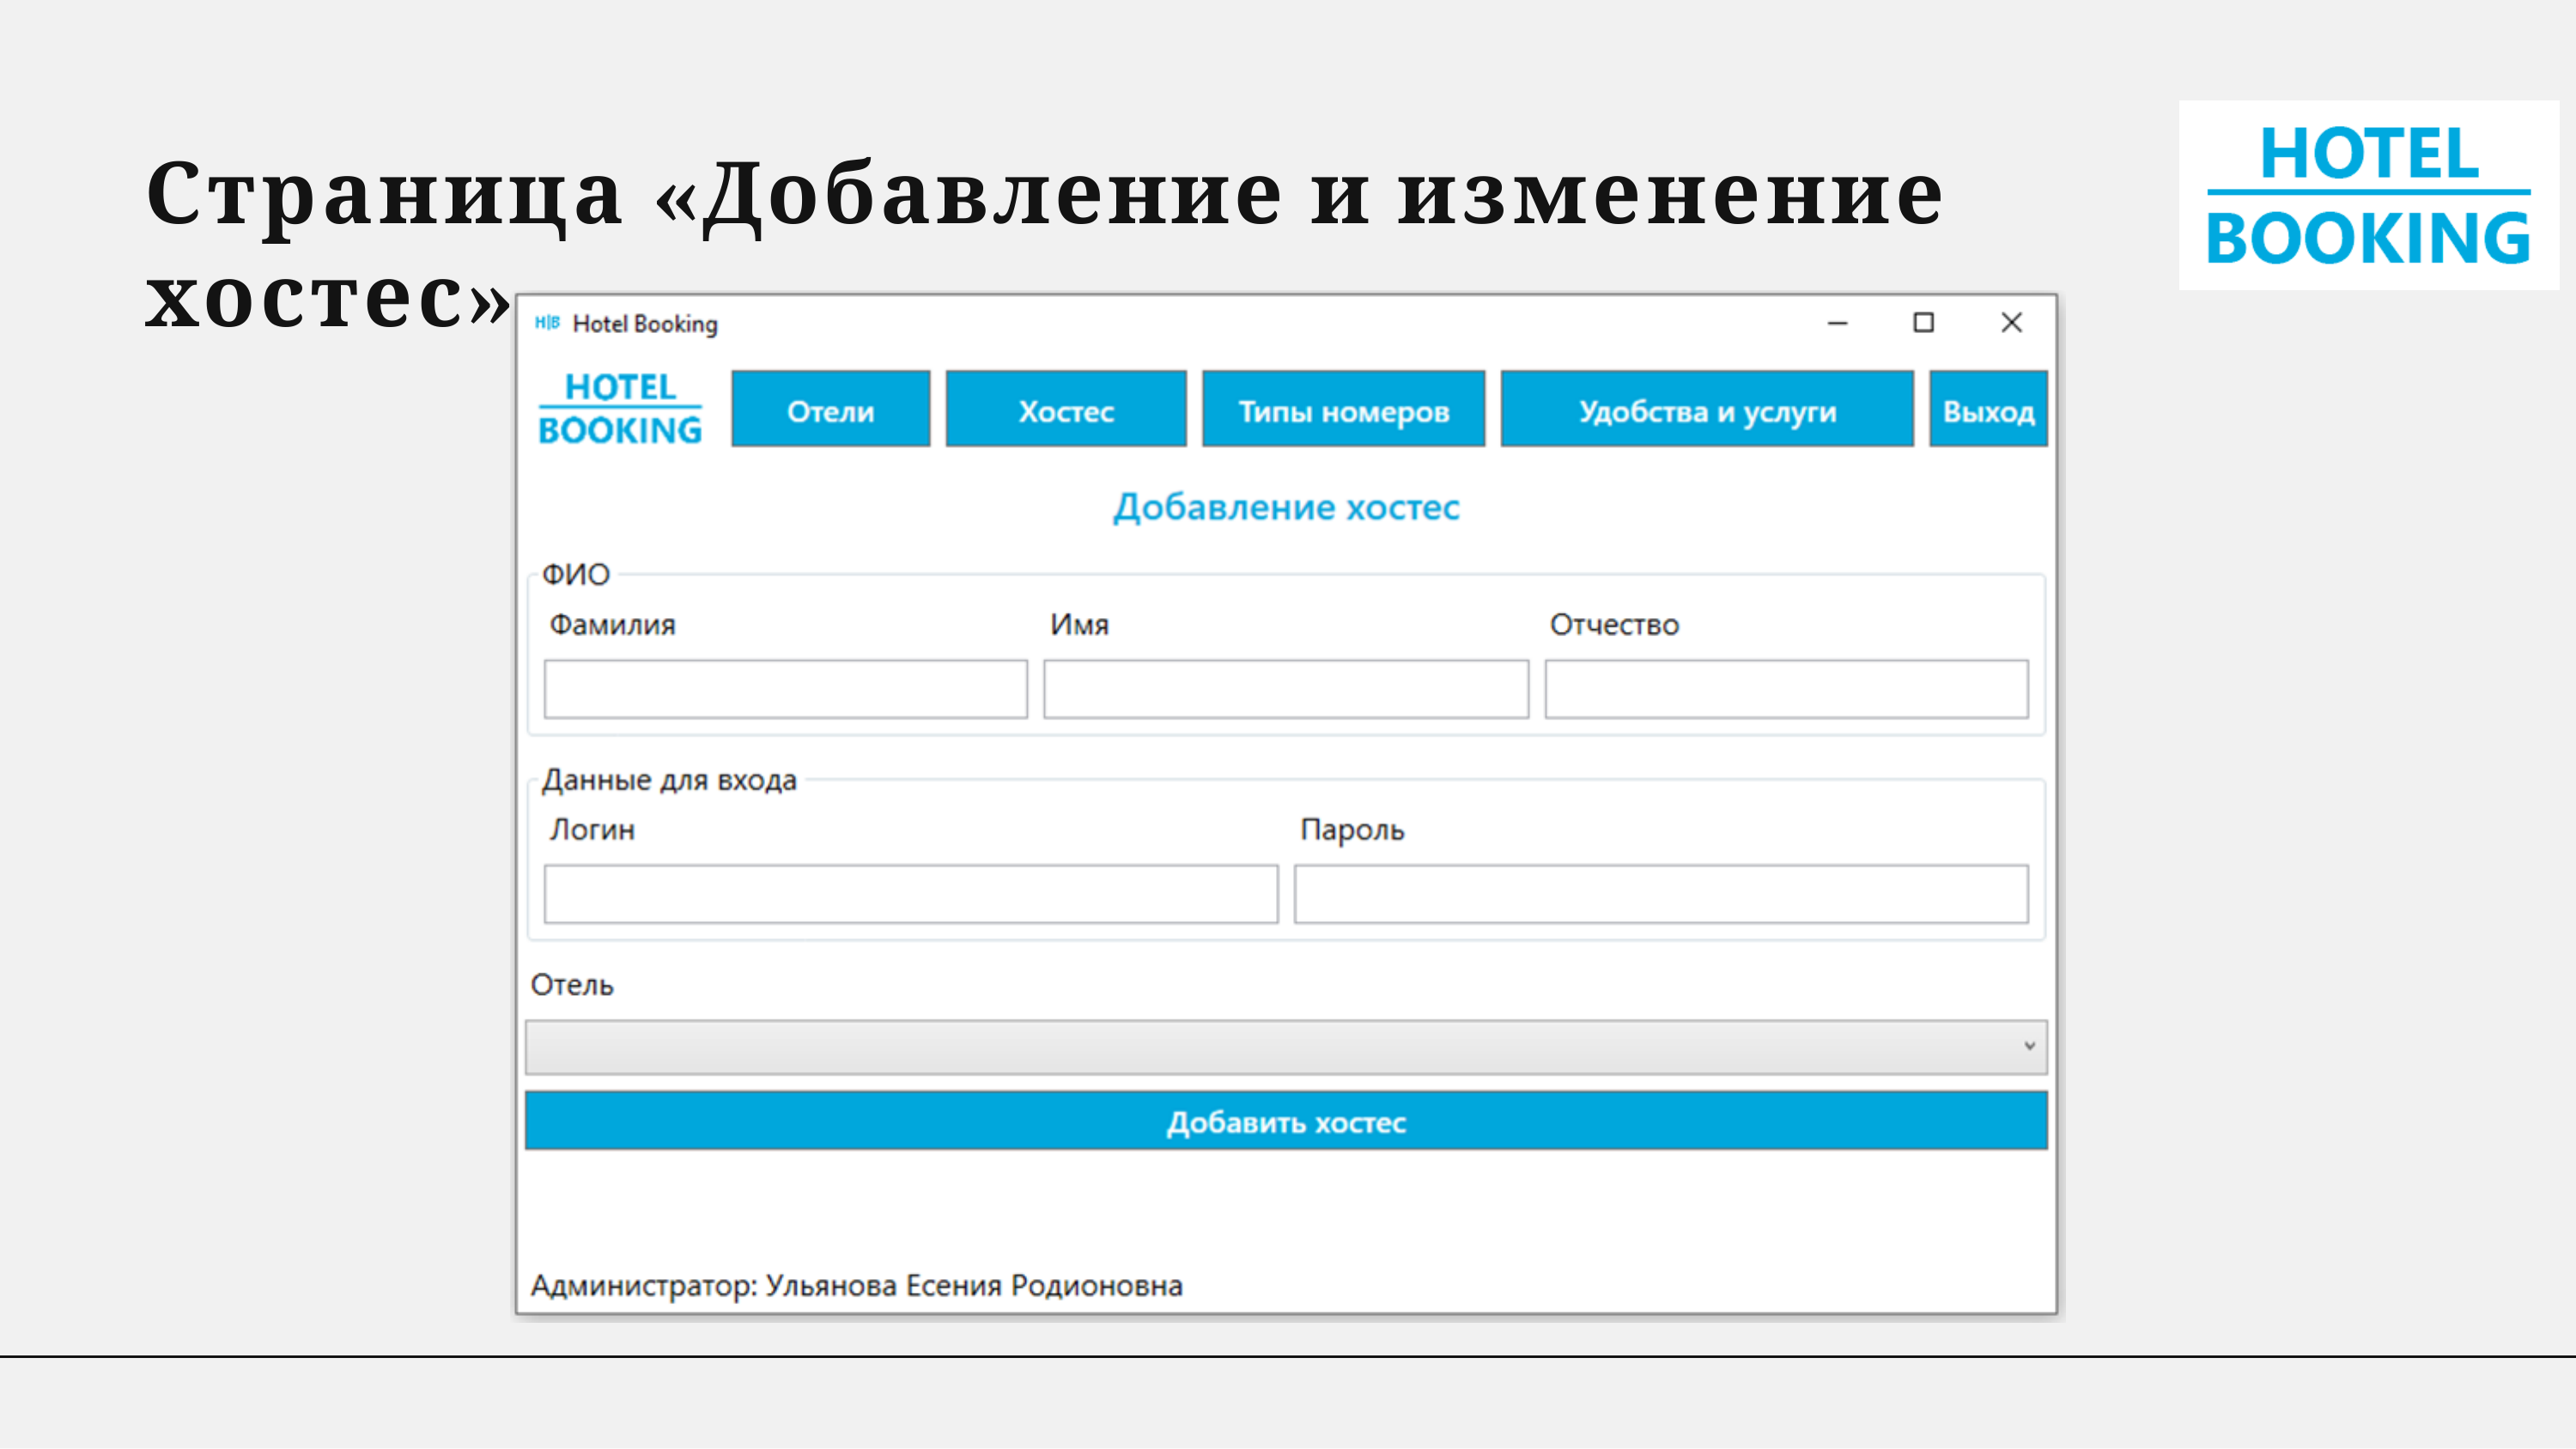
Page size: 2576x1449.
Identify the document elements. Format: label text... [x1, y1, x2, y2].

picture [510, 290, 2066, 1323]
picture [2178, 100, 2560, 291]
title Страница «Добавление и изменение хостес» [143, 136, 2177, 380]
